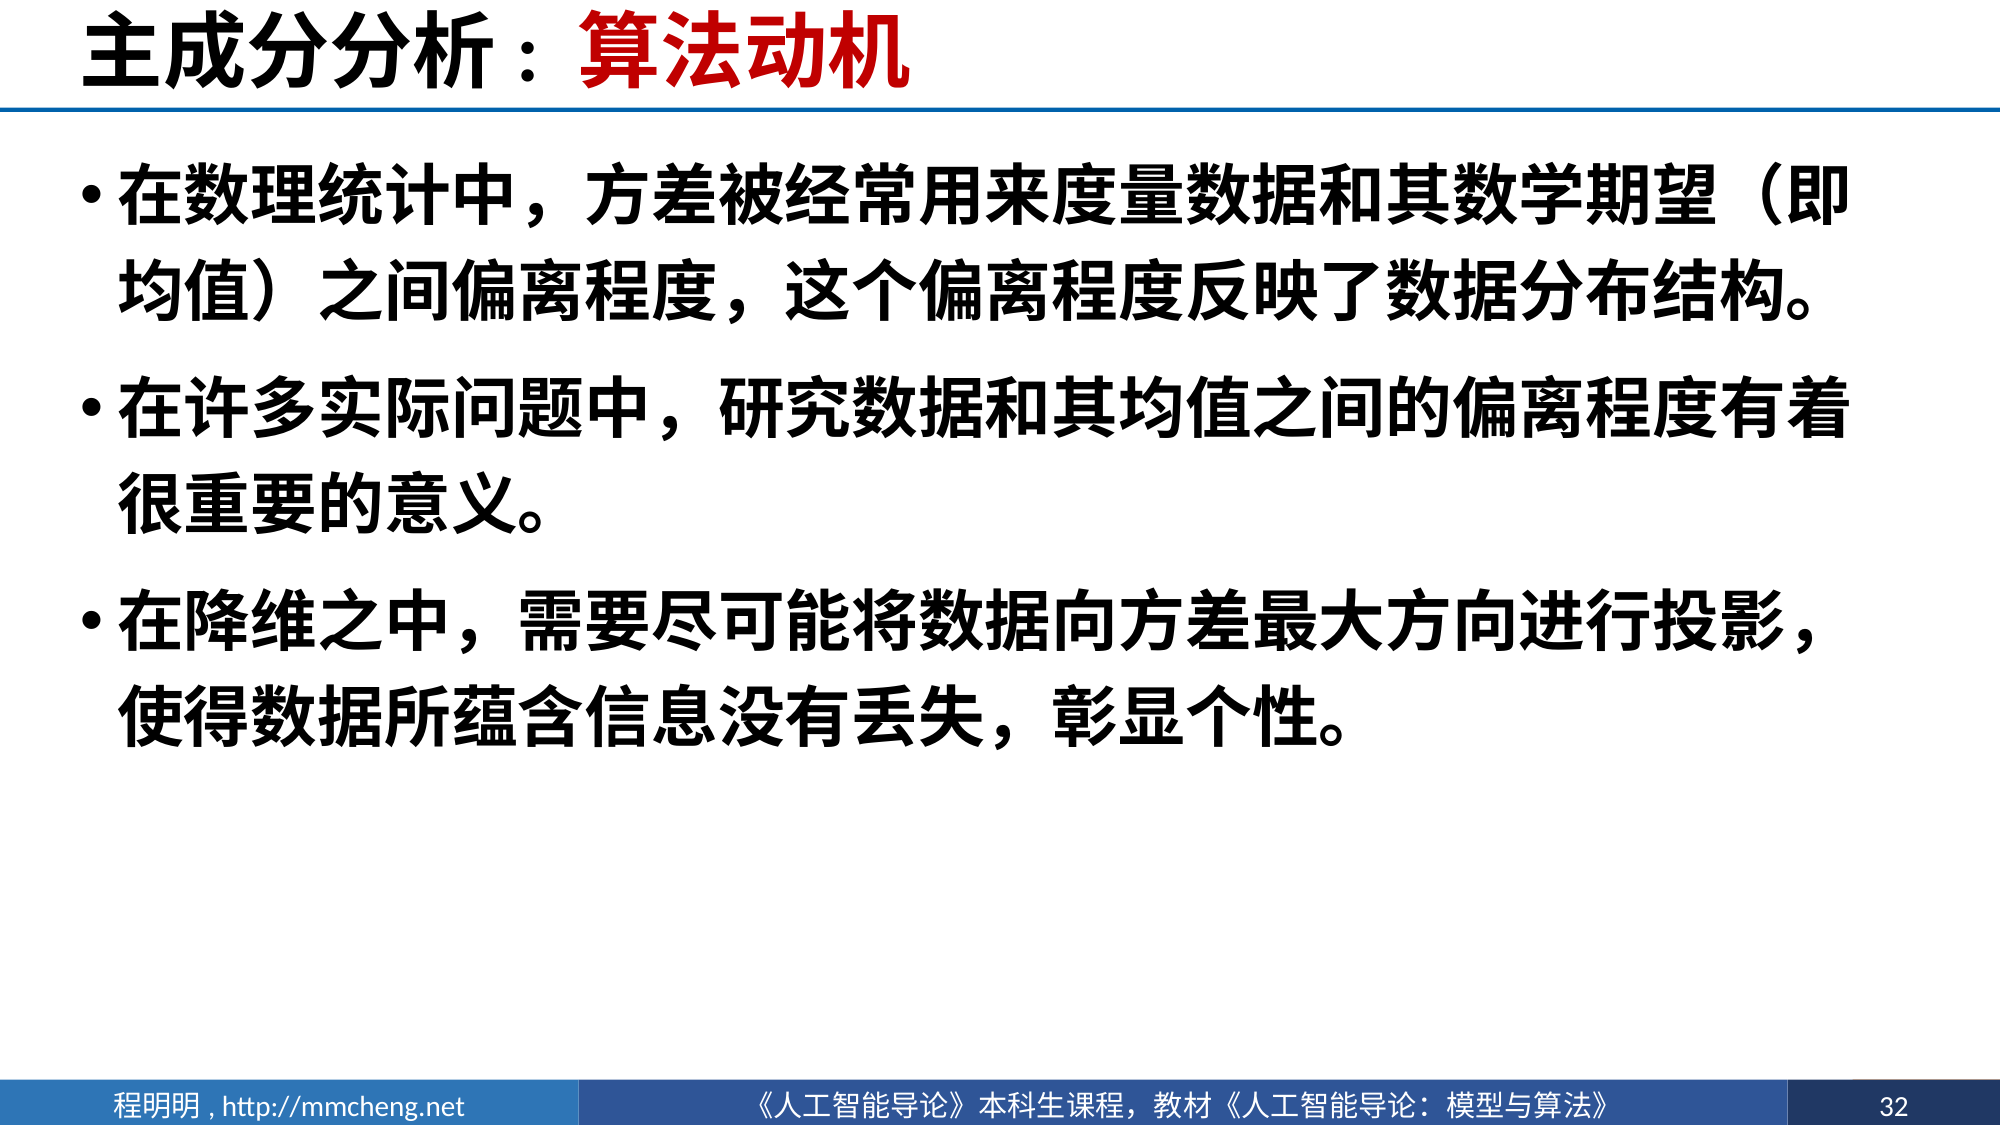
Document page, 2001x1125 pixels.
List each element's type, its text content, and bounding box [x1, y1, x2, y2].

list 在数理统计中，方差被经常用来度量数据和其数学期望（即均值）之间偏离程度，这个偏离程度反映了数据分布结构。 在许多实际问题中，研究数据和其均值之间的偏离程度有着很重要的意义。 在降维之中，需要尽可能将数据向方差最大方向进行投影，使得数据所蕴含信息没有丢失，彰显个性。 [64, 129, 1928, 1085]
title 主成分分析: 算法动机 [64, 0, 2000, 110]
